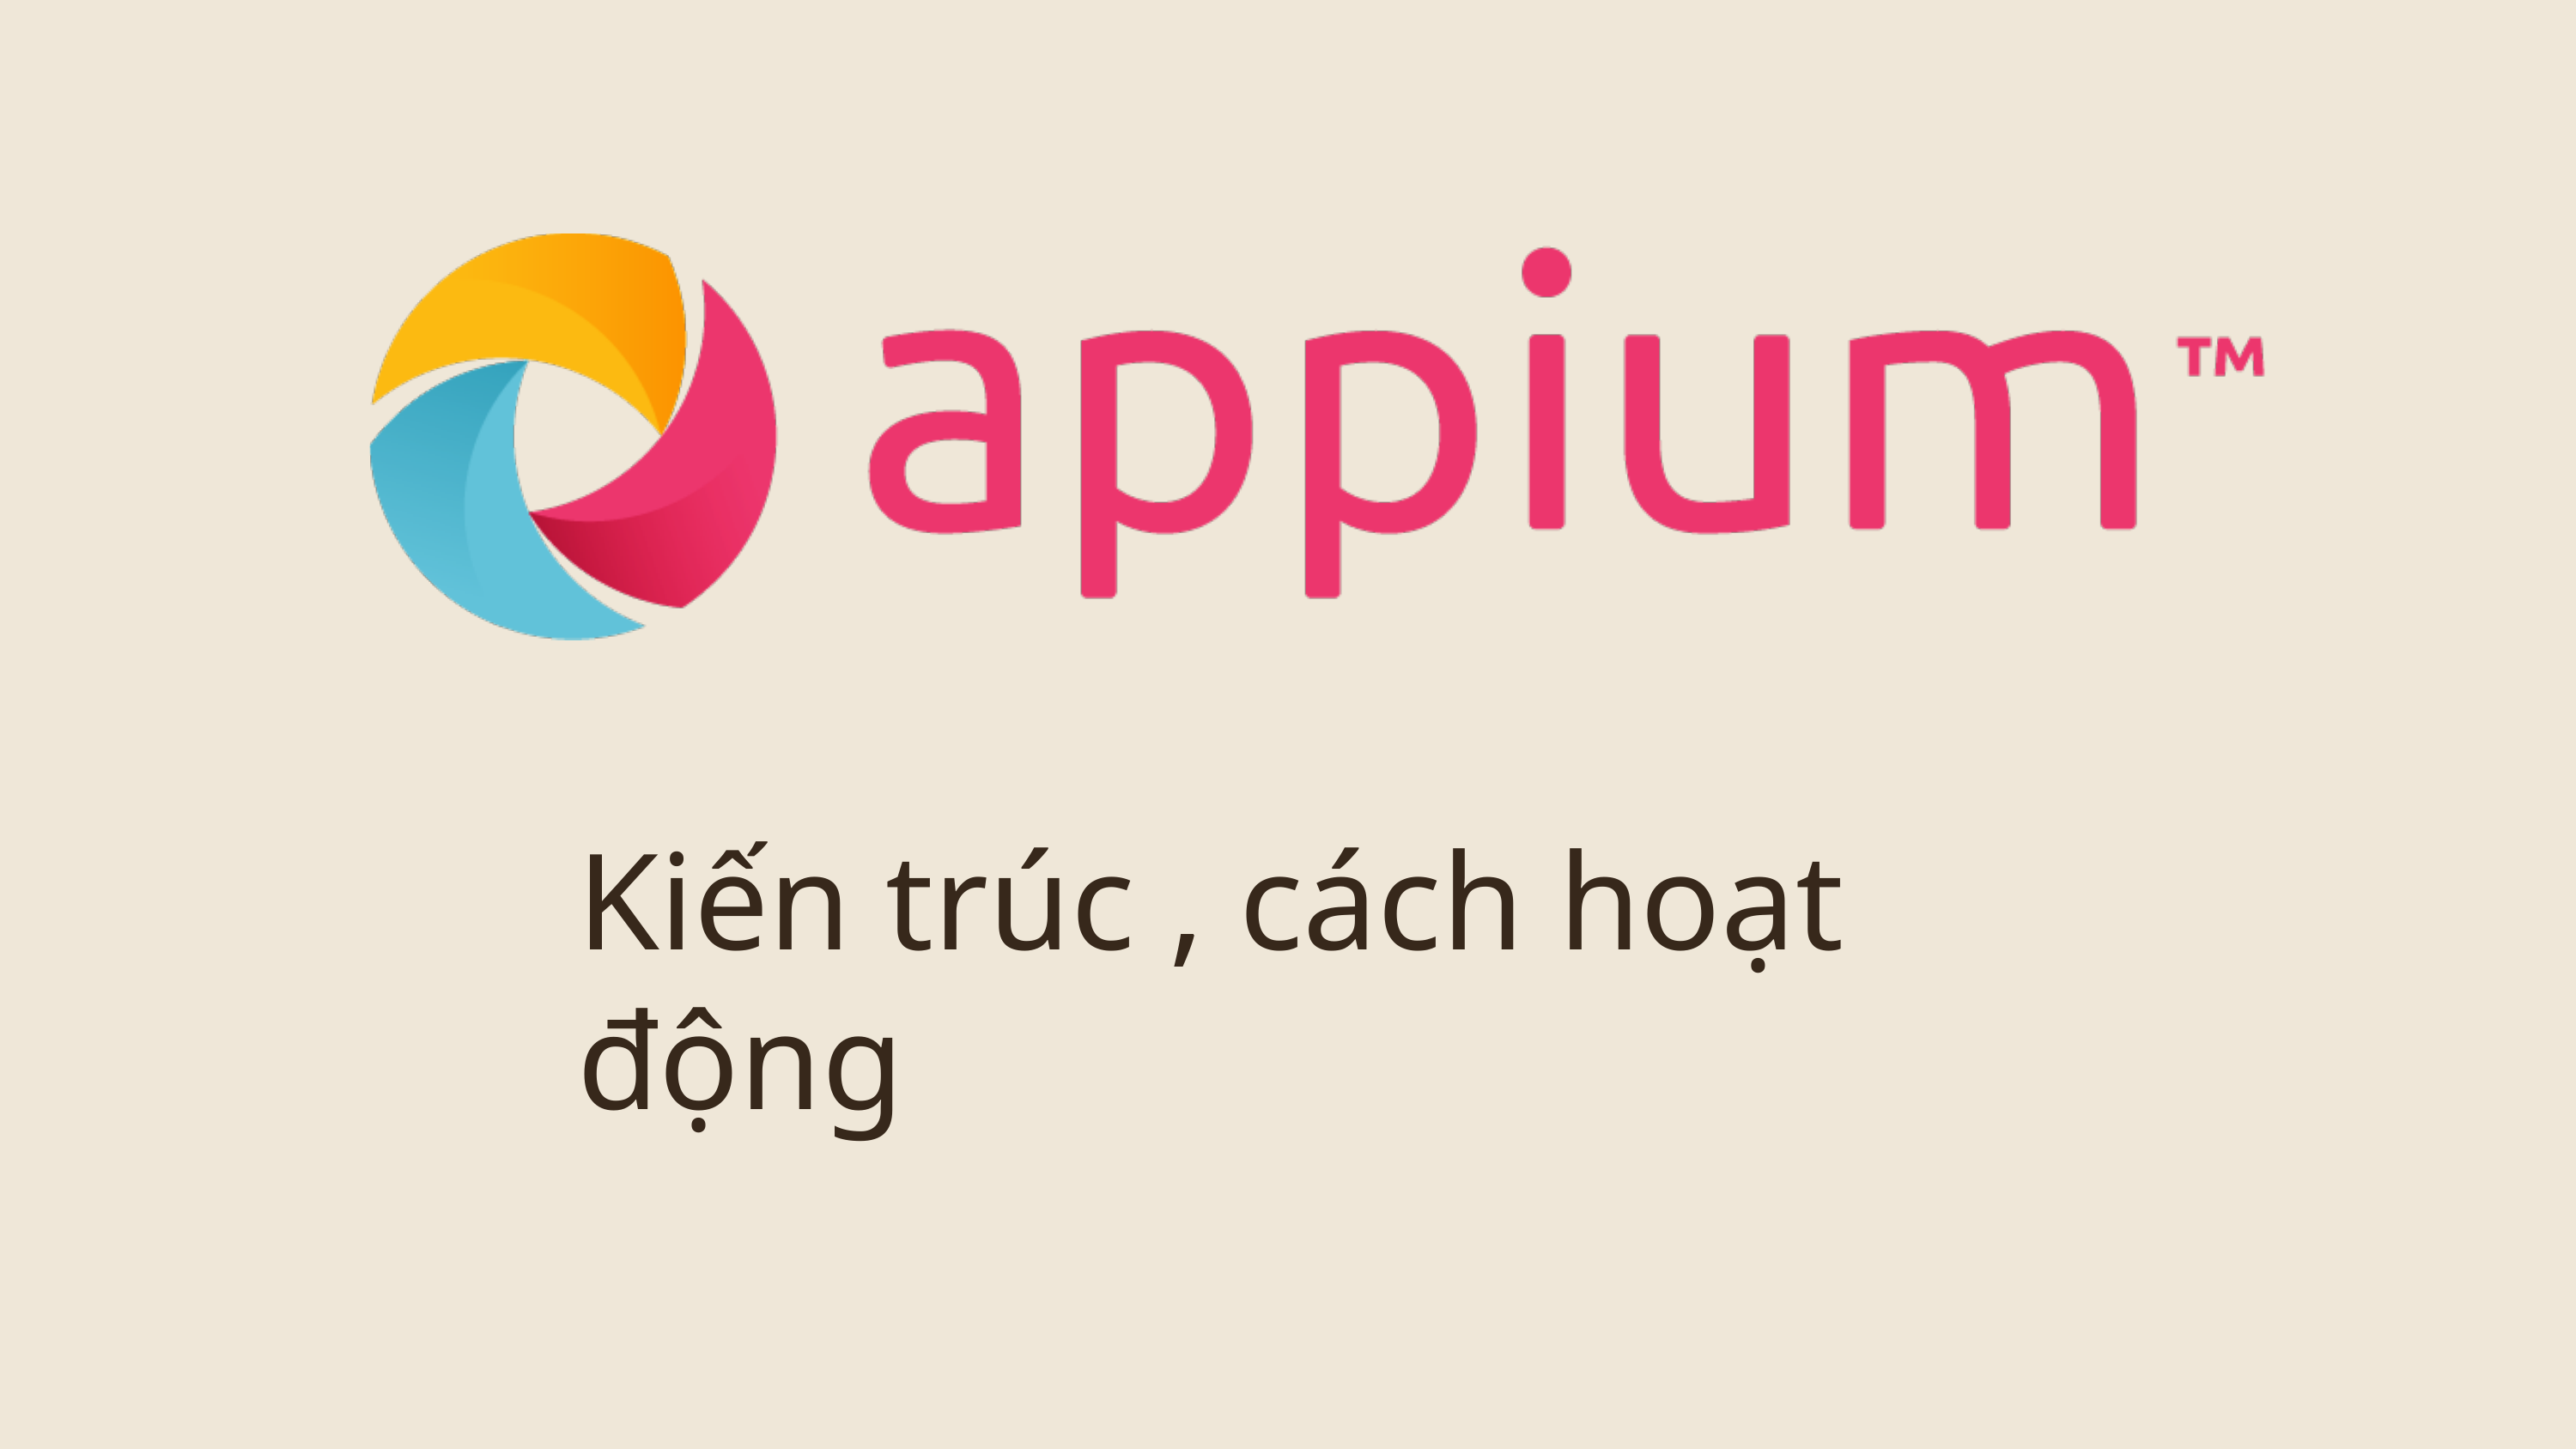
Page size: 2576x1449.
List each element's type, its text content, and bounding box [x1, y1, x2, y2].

text_box Kiến trúc , cách hoạt động [577, 816, 2193, 1137]
text_box [369, 233, 2265, 640]
